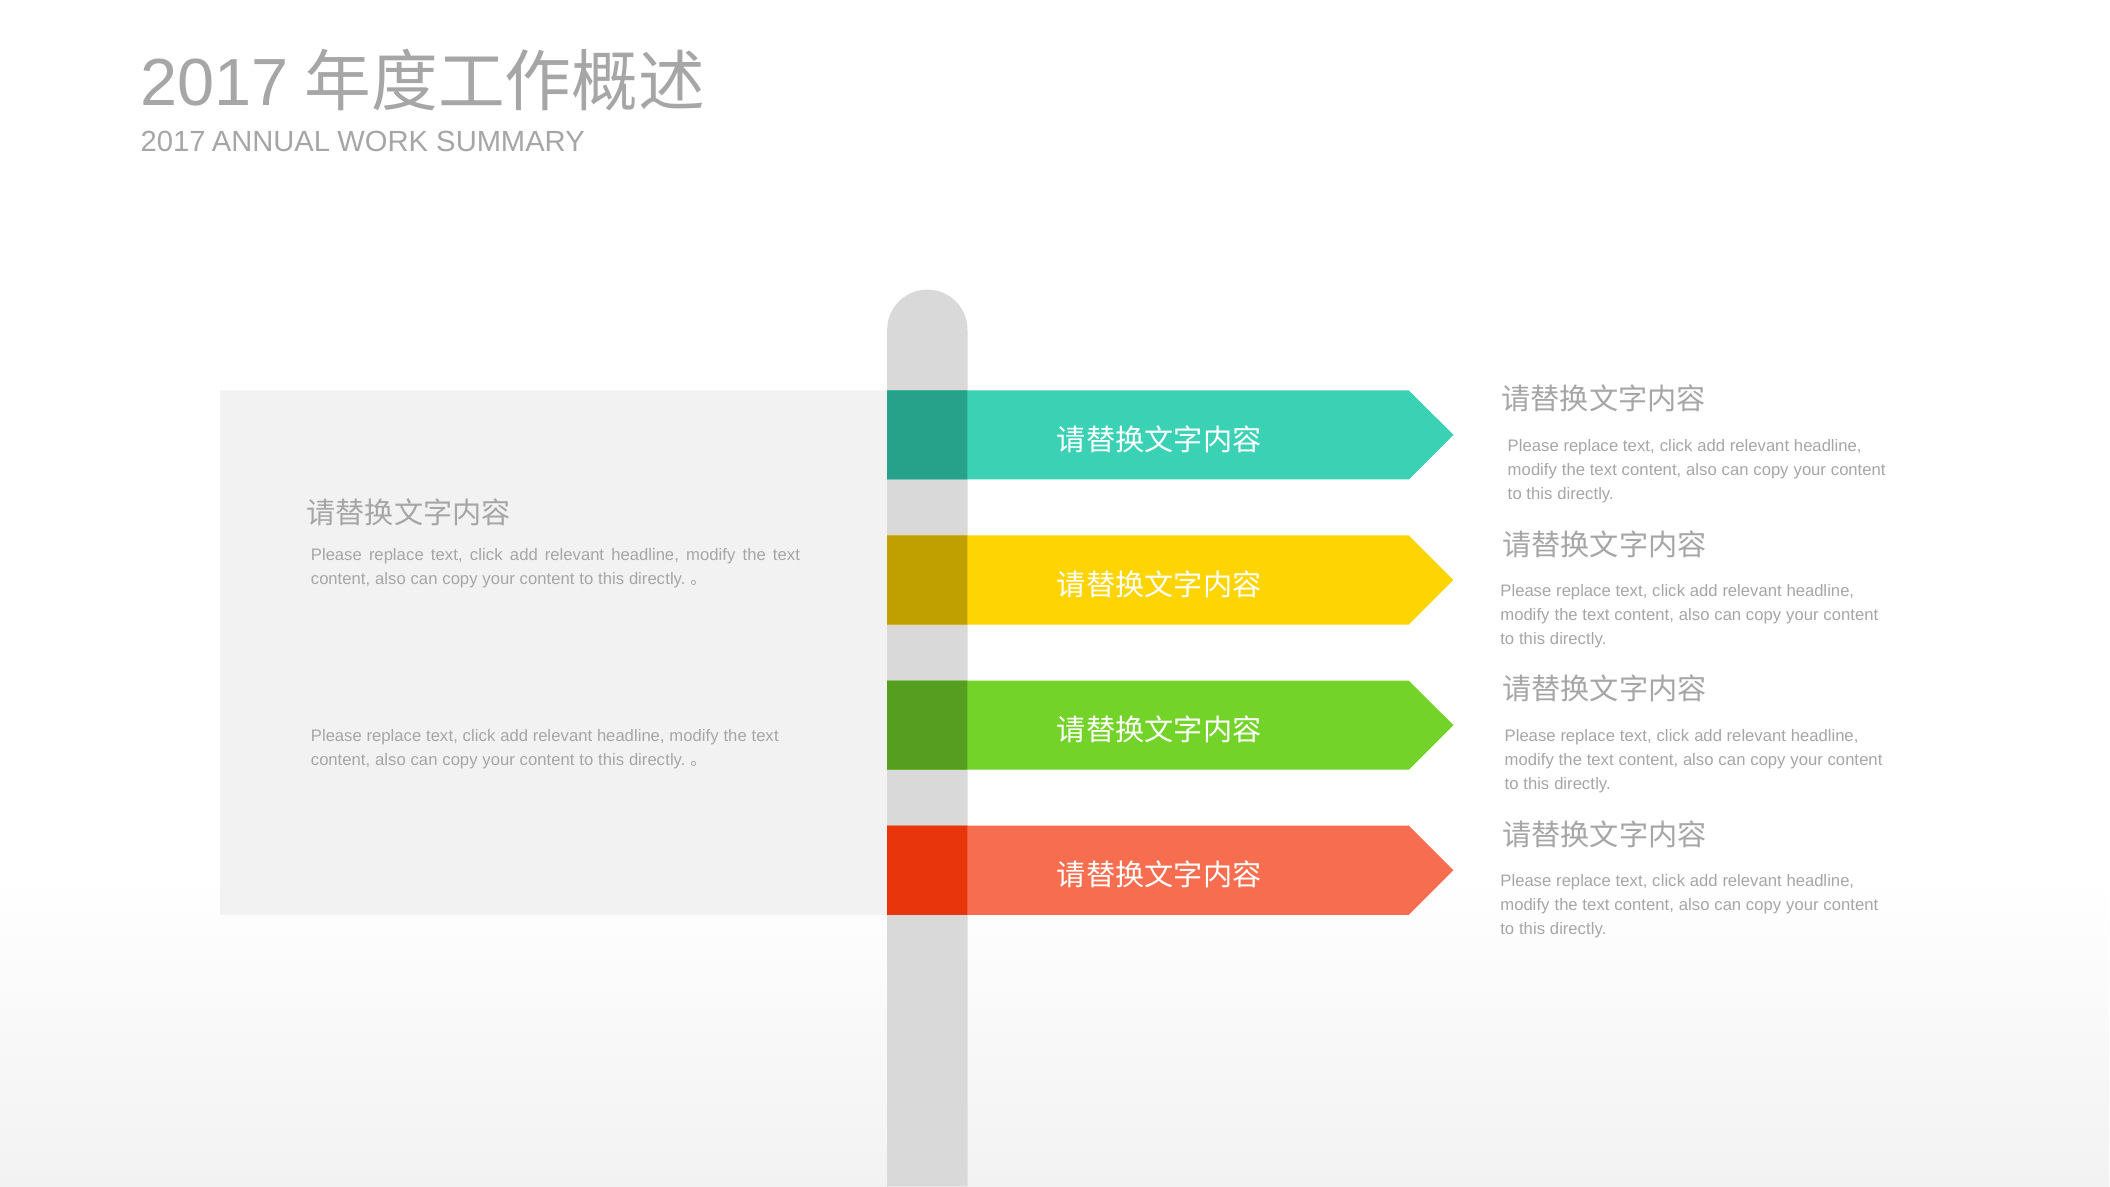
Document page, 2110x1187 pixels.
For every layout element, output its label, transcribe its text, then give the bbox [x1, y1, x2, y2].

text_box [1485, 801, 1896, 945]
text_box [887, 480, 969, 535]
text_box [886, 288, 969, 390]
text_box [887, 390, 1454, 480]
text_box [1485, 656, 1900, 800]
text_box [1485, 366, 1903, 510]
text_box [887, 625, 969, 680]
text_box 2017年度工作概述 [140, 38, 789, 119]
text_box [887, 680, 1454, 770]
text_box [886, 915, 969, 1187]
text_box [1485, 511, 1896, 655]
text_box 2017 ANNUAL WORK SUMMARY [140, 122, 602, 158]
text_box [887, 770, 969, 825]
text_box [887, 825, 1454, 915]
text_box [220, 390, 887, 915]
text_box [887, 535, 1454, 625]
